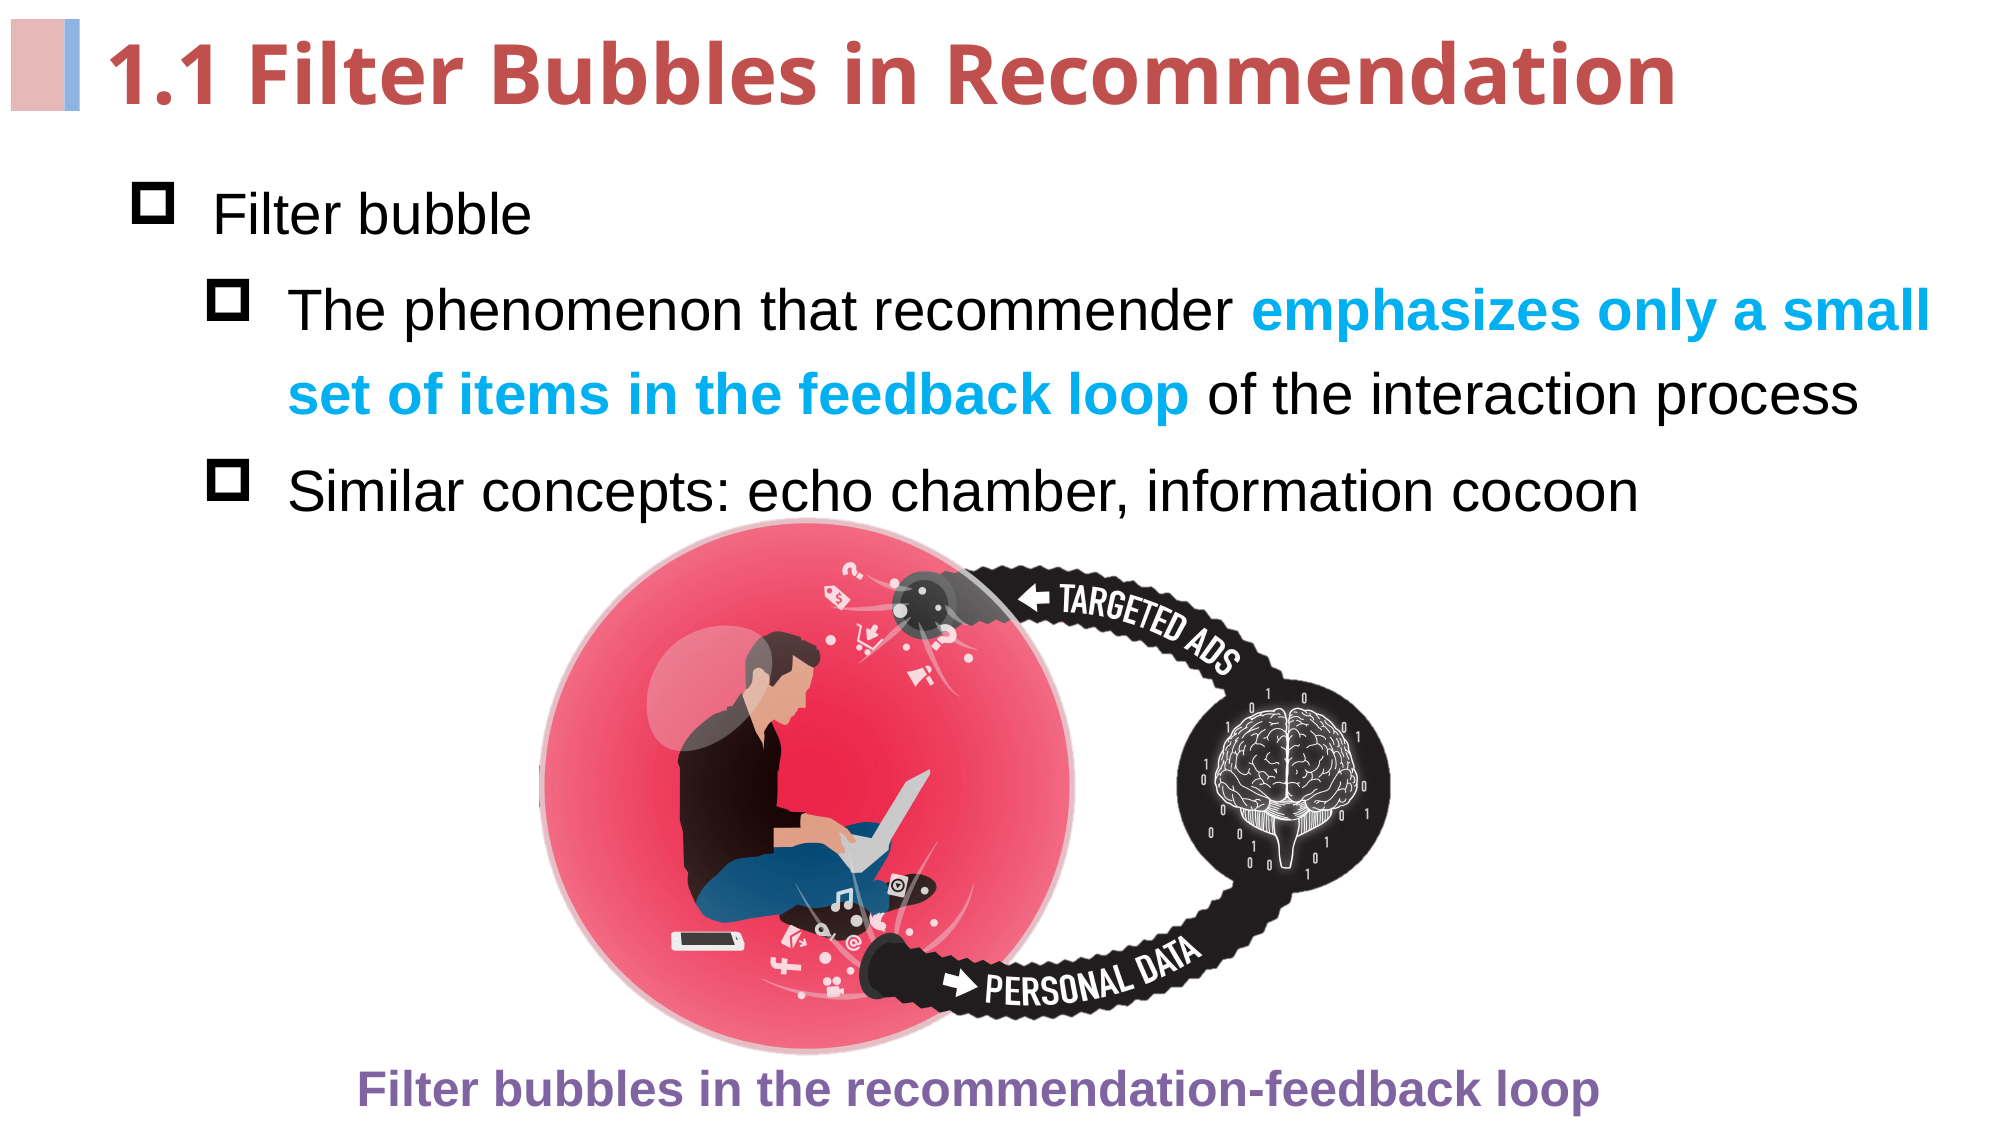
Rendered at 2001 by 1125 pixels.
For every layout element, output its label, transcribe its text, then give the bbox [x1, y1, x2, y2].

text_box Filter bubbles in the recommendation-feedback loop [341, 1048, 1709, 1124]
picture [482, 482, 1450, 1107]
text_box 1.1 Filter Bubbles in Recommendation [90, 0, 1842, 115]
text_box Filter bubble The phenomenon that recommender emphasizes only a small set of items in the feedback loop of the interaction process Similar concepts: echo chamber, information cocoon [113, 154, 2000, 531]
